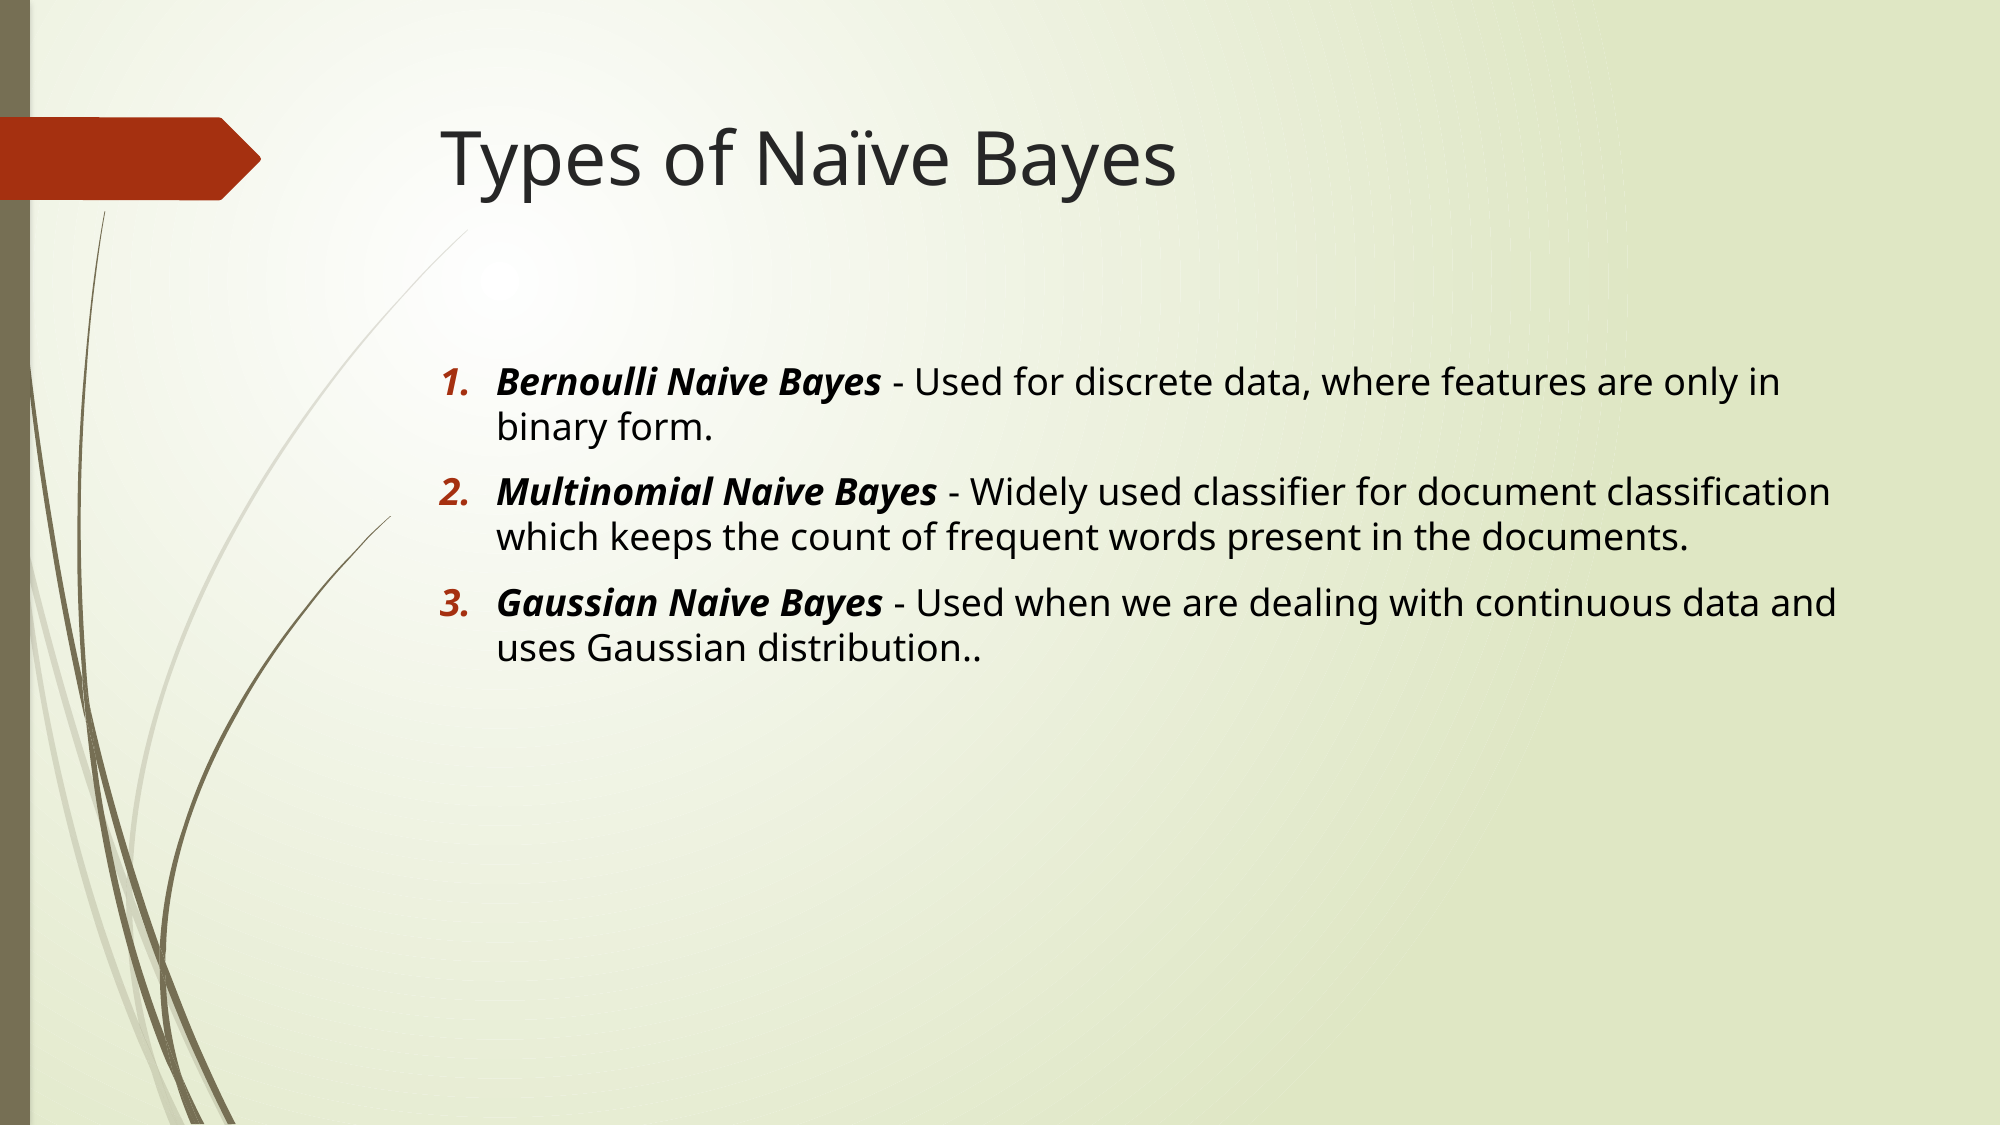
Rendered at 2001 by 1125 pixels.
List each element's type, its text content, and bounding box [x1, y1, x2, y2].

list Bernoulli Naive Bayes - Used for discrete data, where features are only in binary form. Multinomial Naive Bayes - Widely used classifier for document classification which keeps the count of frequent words present in the documents. Gaussian Naive Bayes - Used when we are dealing with continuous data and uses Gaussian distribution.. [424, 350, 1888, 970]
title Types of Naïve Bayes [425, 102, 1888, 313]
